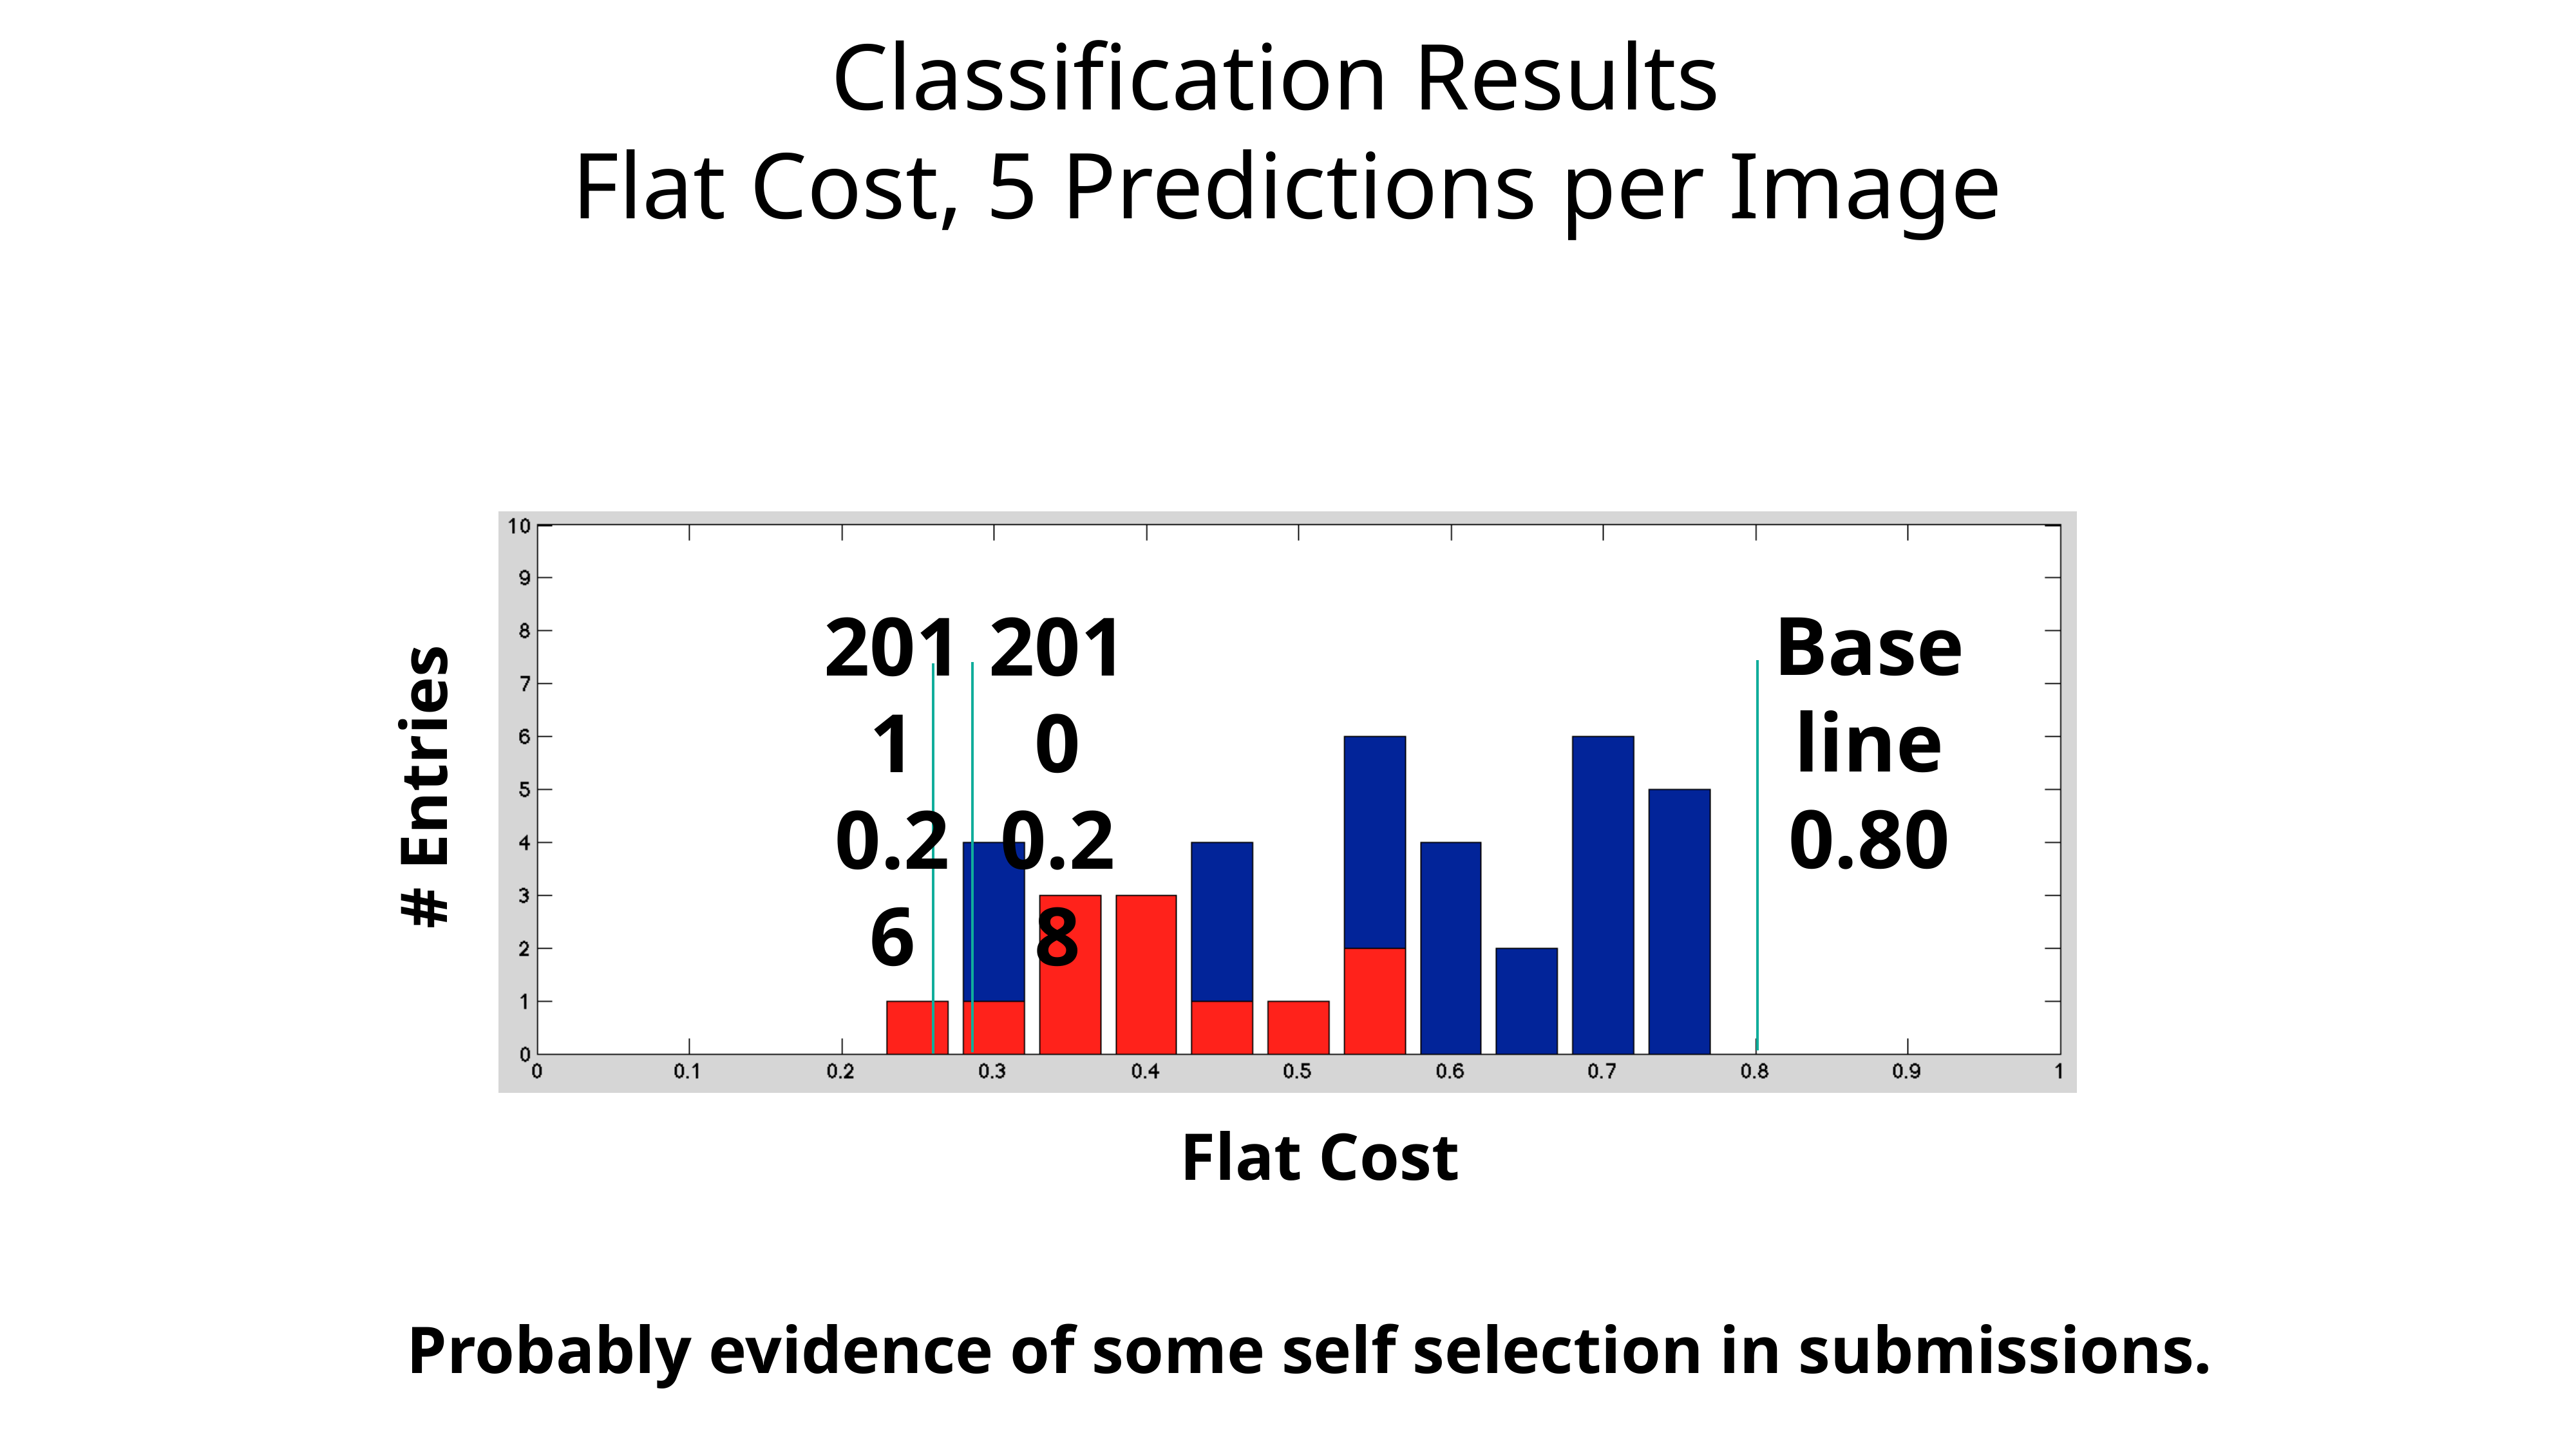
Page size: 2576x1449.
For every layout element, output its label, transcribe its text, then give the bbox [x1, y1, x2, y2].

text_box Probably evidence of some self selection in submissions. [397, 1304, 2224, 1391]
text_box # Entries [378, 635, 465, 938]
text_box Flat Cost [1171, 1111, 1470, 1198]
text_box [498, 511, 2078, 1093]
title Classification Results Flat Cost, 5 Predictions per Image [418, 6, 2158, 249]
